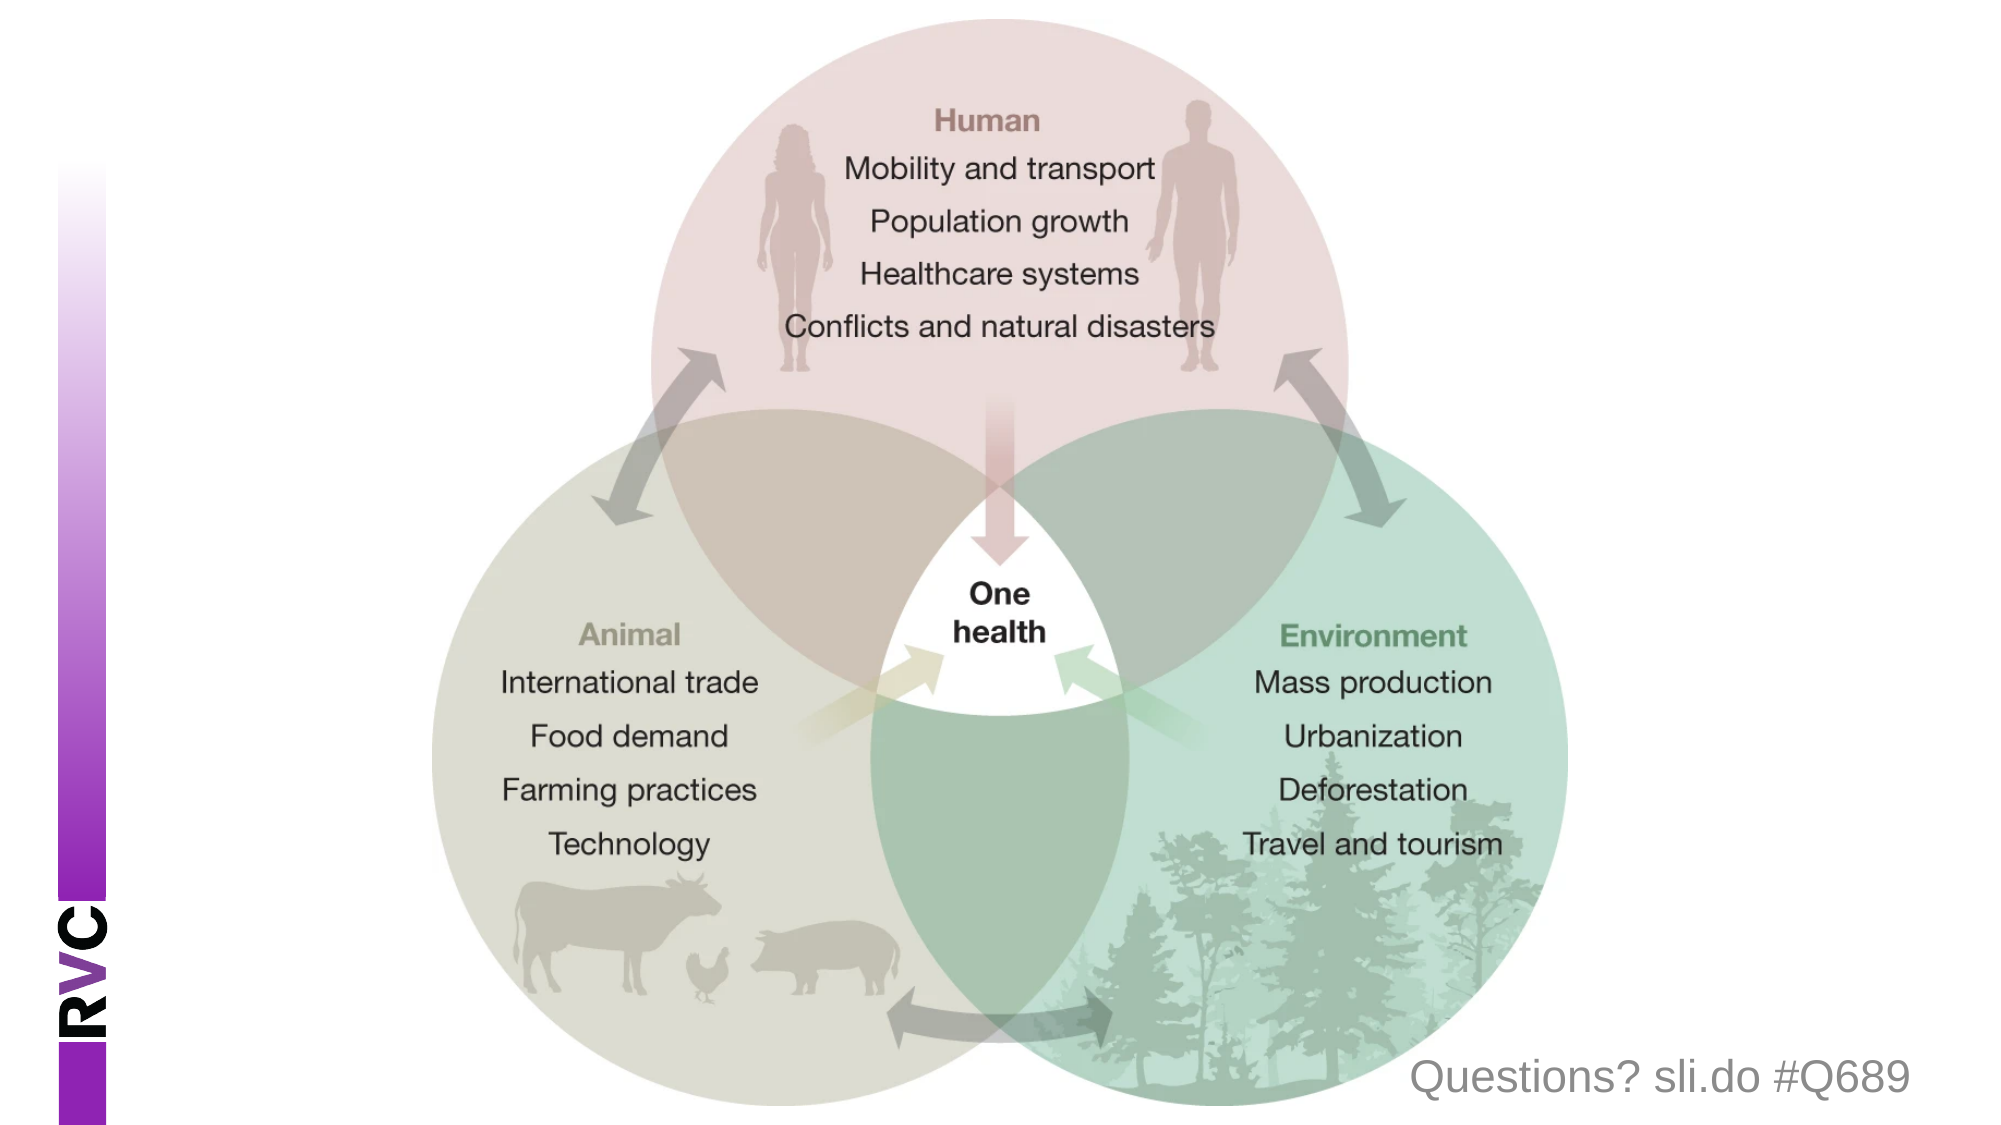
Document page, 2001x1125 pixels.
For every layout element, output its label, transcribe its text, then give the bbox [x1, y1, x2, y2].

picture [432, 19, 1568, 1106]
picture [56, 902, 109, 1041]
footer Questions? sli.do #Q689 [1572, 1043, 1978, 1104]
